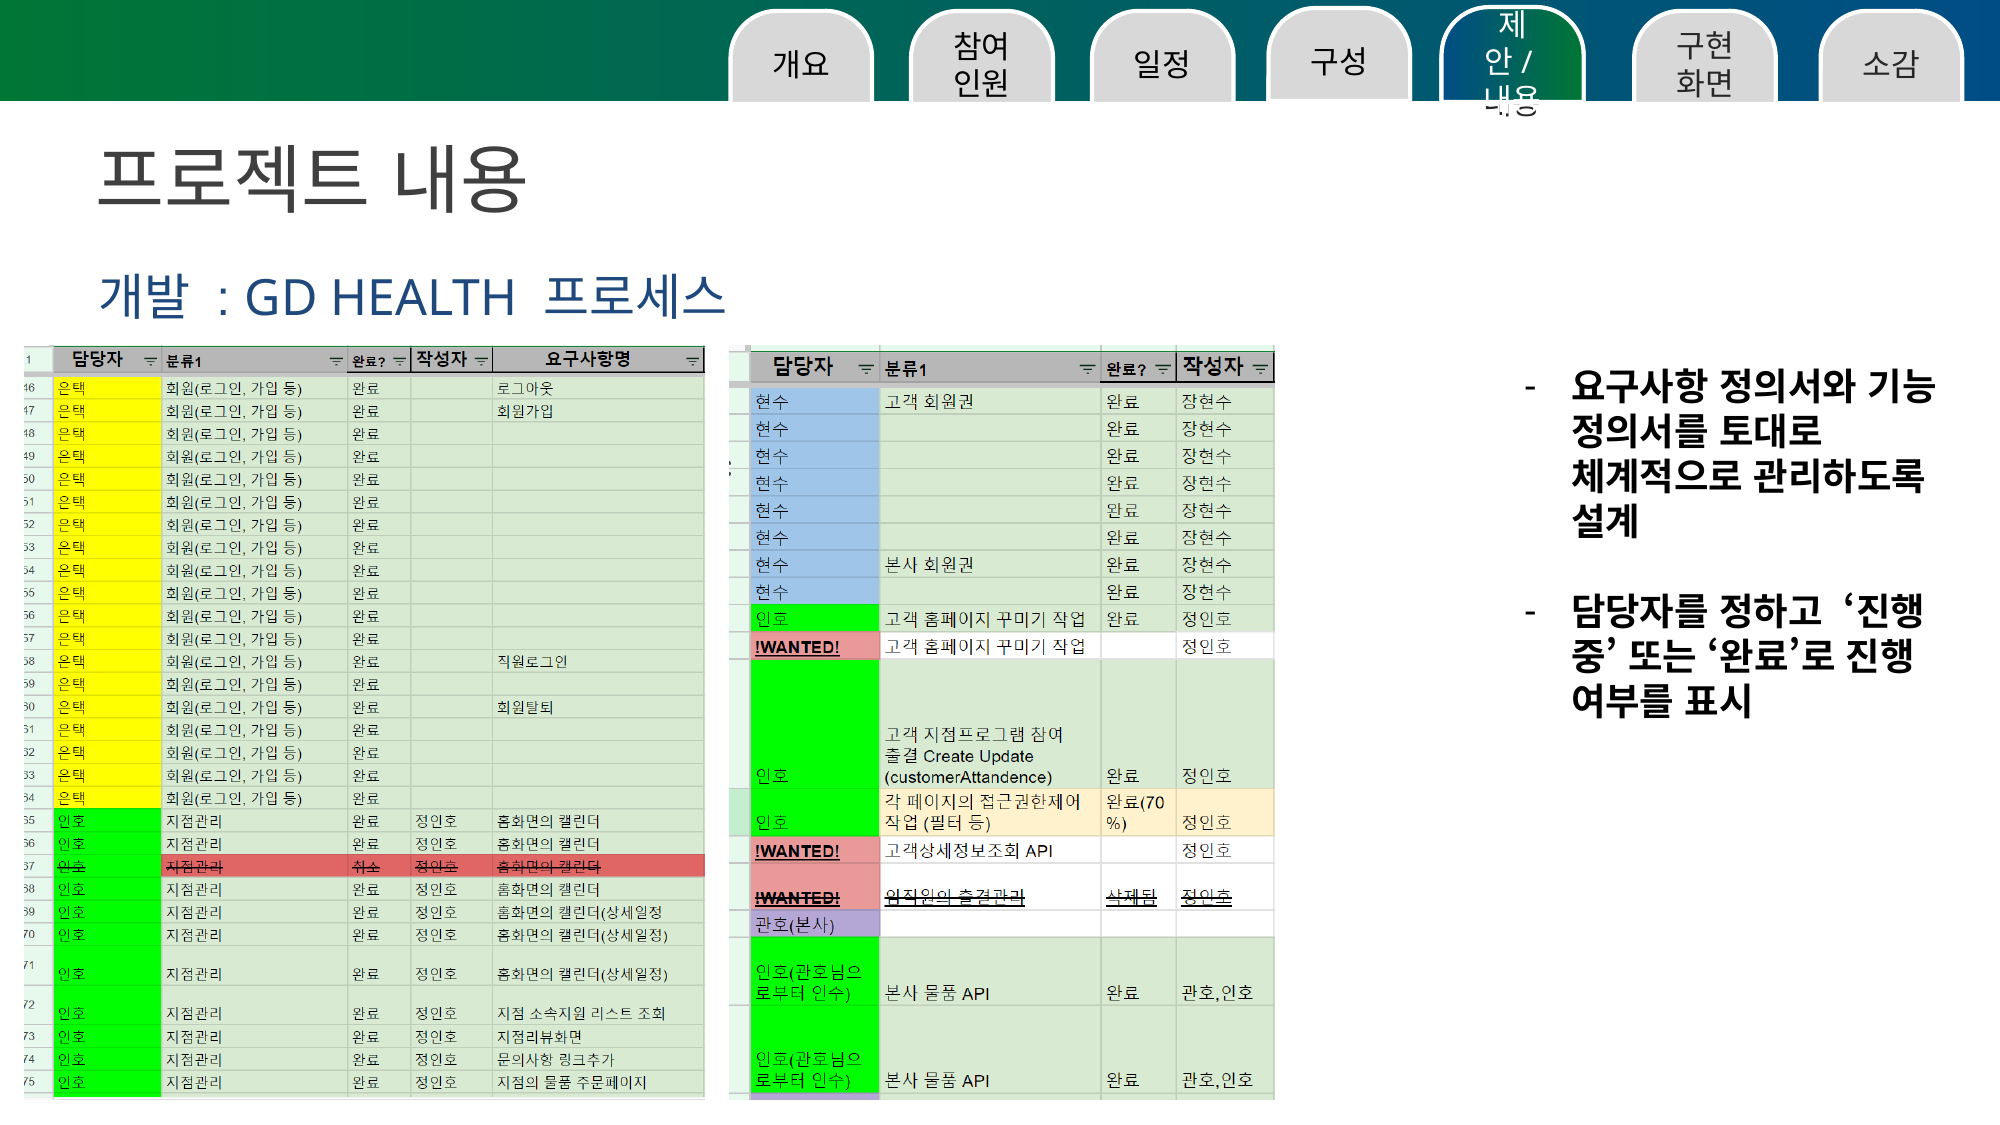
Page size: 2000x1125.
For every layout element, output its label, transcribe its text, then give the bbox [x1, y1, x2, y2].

text_box 요구사항 정의서와 기능 정의서를 토대로 체계적으로 관리하도록 설계 담당자를 정하고 ‘진행중’ 또는 ‘완료’로 진행 여부를 표시 [1509, 355, 1977, 806]
picture [24, 345, 705, 1101]
text_box 프로젝트 내용 [80, 125, 605, 232]
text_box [730, 6, 1963, 105]
picture [728, 345, 1275, 1101]
text_box 개발 : GD HEALTH 프로세스 [83, 270, 1354, 321]
text_box [0, 0, 2000, 101]
